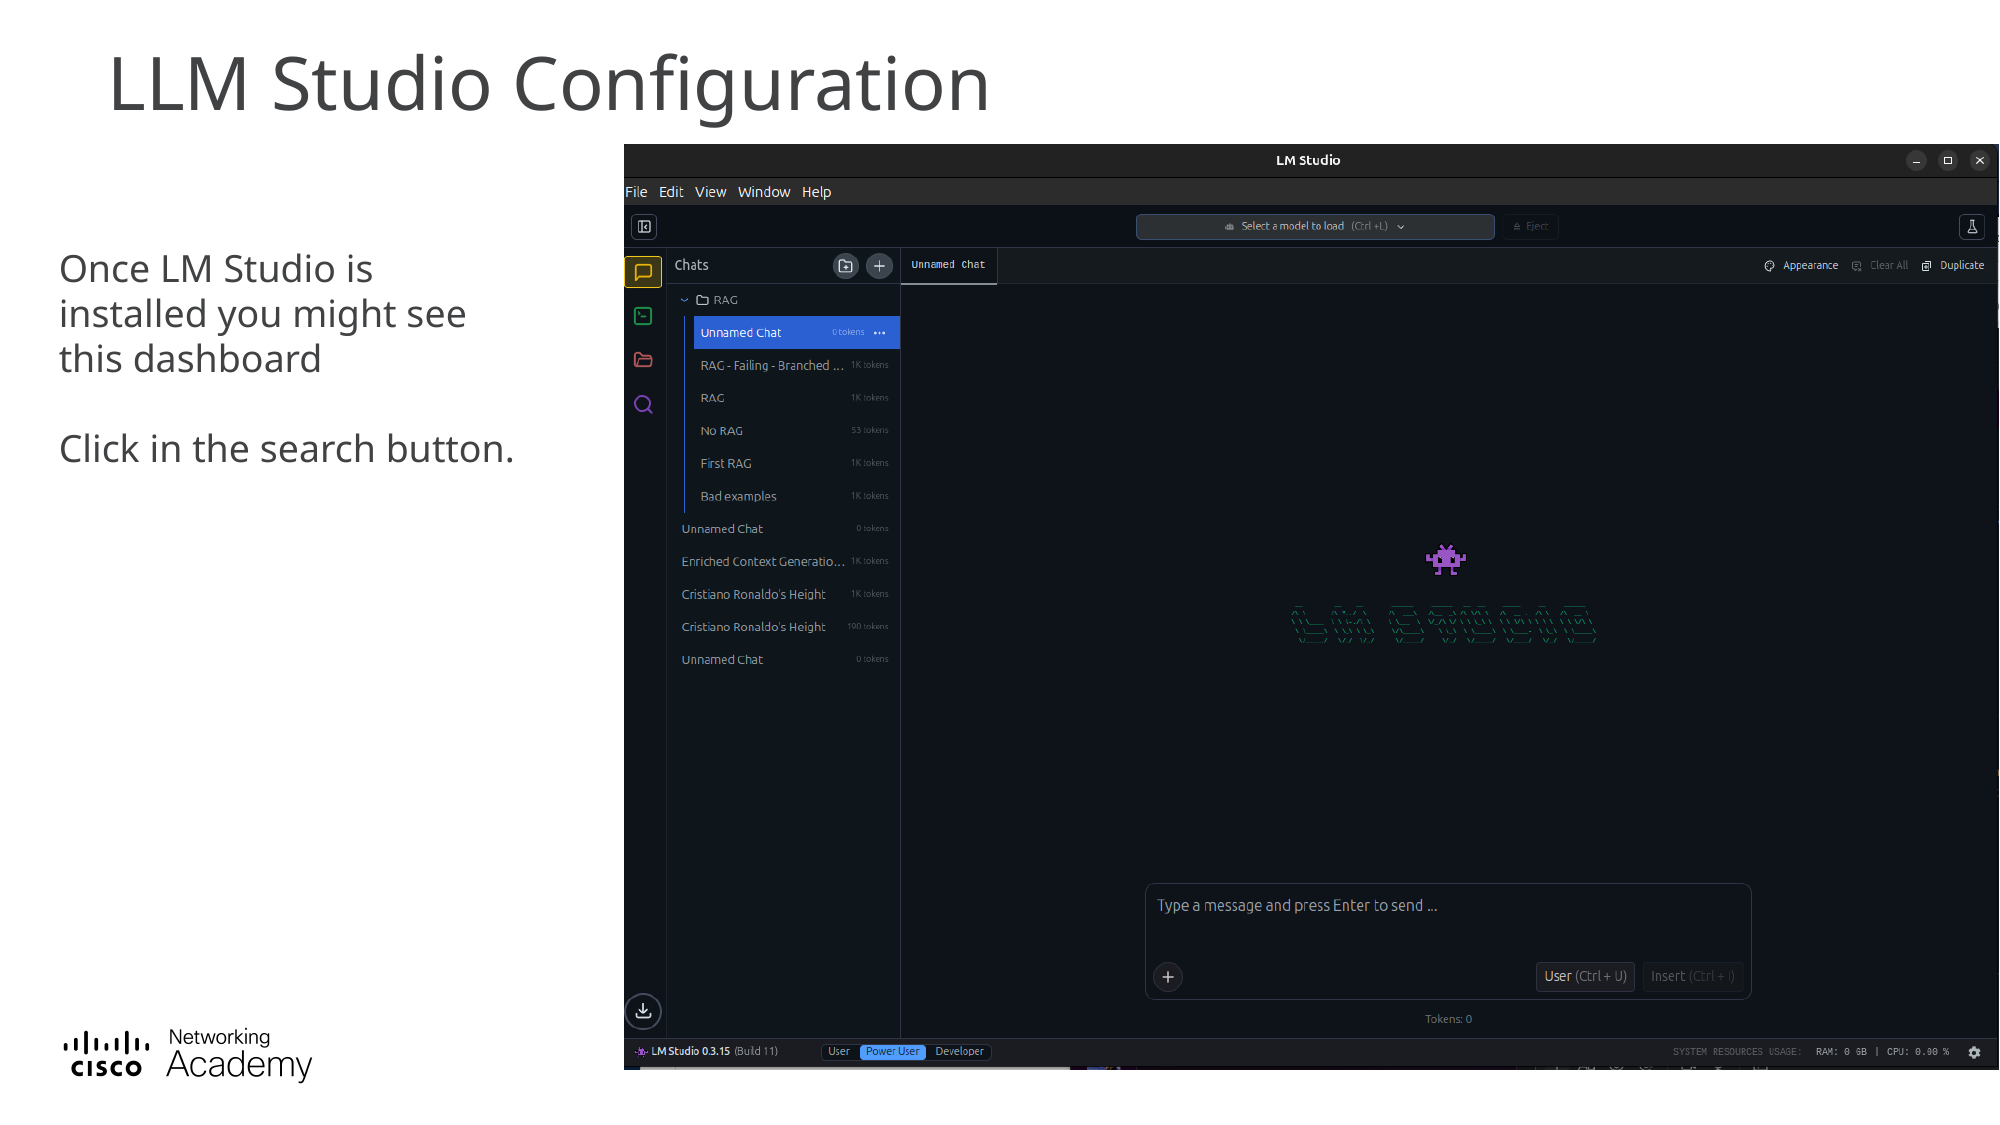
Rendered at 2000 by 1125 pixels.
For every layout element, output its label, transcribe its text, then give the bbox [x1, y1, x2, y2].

text_box Once LM Studio is installed you might see this dashboard Click in the search button. [43, 237, 534, 478]
picture [624, 144, 1999, 1070]
picture [60, 1024, 316, 1087]
title LLM Studio Configuration [99, 32, 1900, 146]
